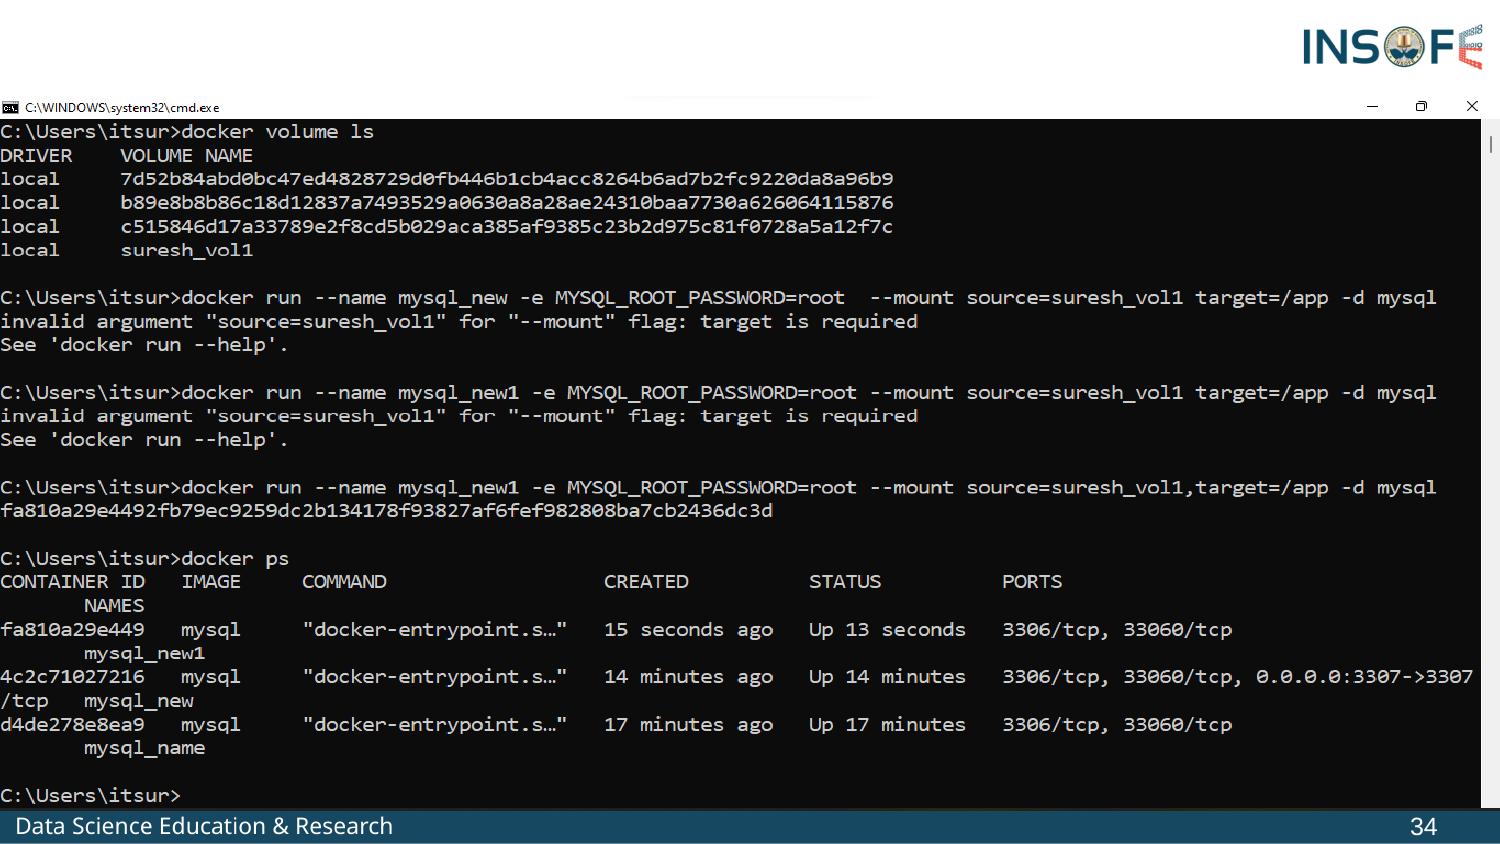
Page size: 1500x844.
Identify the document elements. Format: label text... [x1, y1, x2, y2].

picture [0, 96, 1500, 811]
picture [1303, 23, 1483, 70]
footer Data Science Education & Research [12, 819, 404, 844]
slide_number 34 [1403, 819, 1444, 843]
